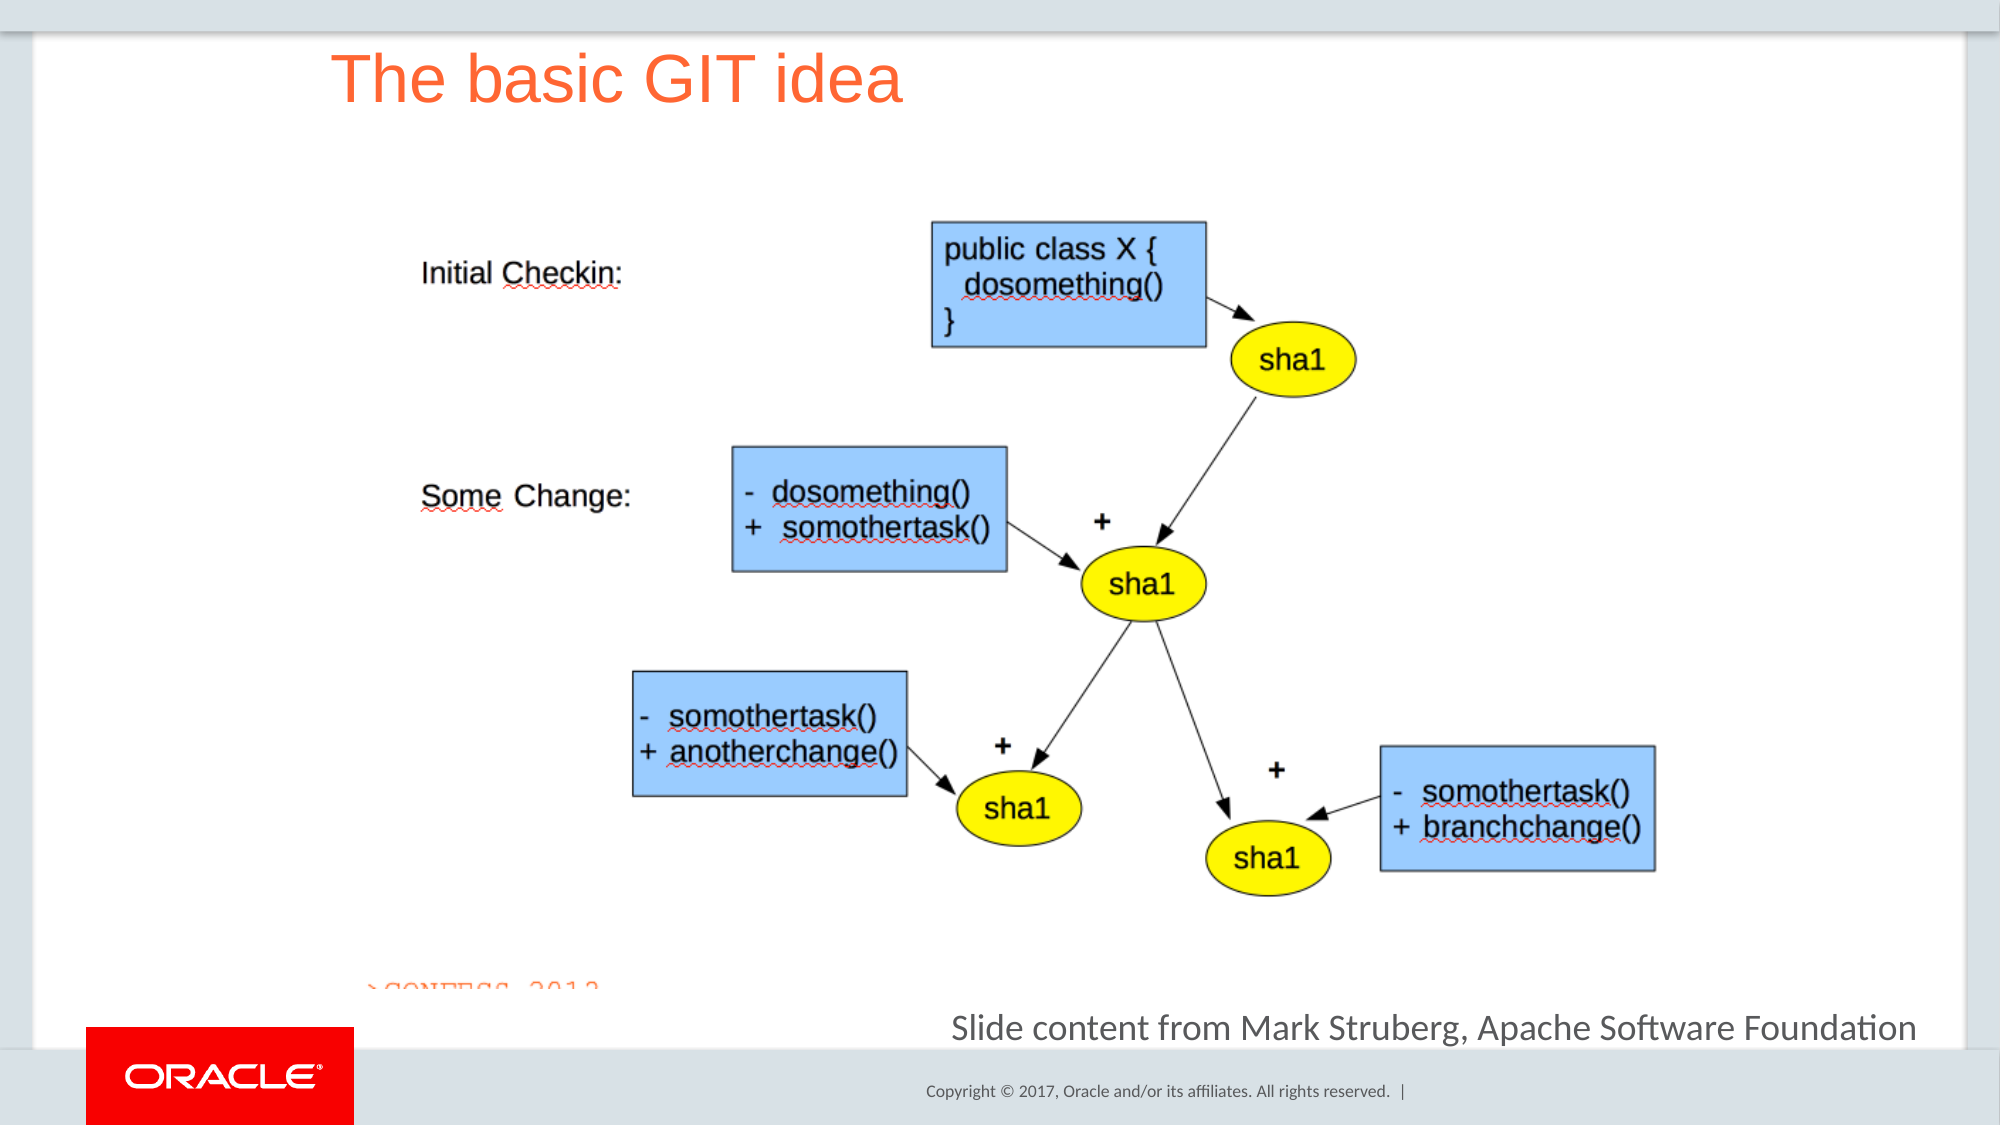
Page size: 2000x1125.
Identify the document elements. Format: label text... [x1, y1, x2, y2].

picture [86, 1027, 354, 1125]
picture [333, 157, 1675, 989]
text_box Slide content from Mark Struberg, Apache Software Foundation [951, 1008, 2000, 1125]
text_box The basic GIT idea [330, 36, 1675, 113]
